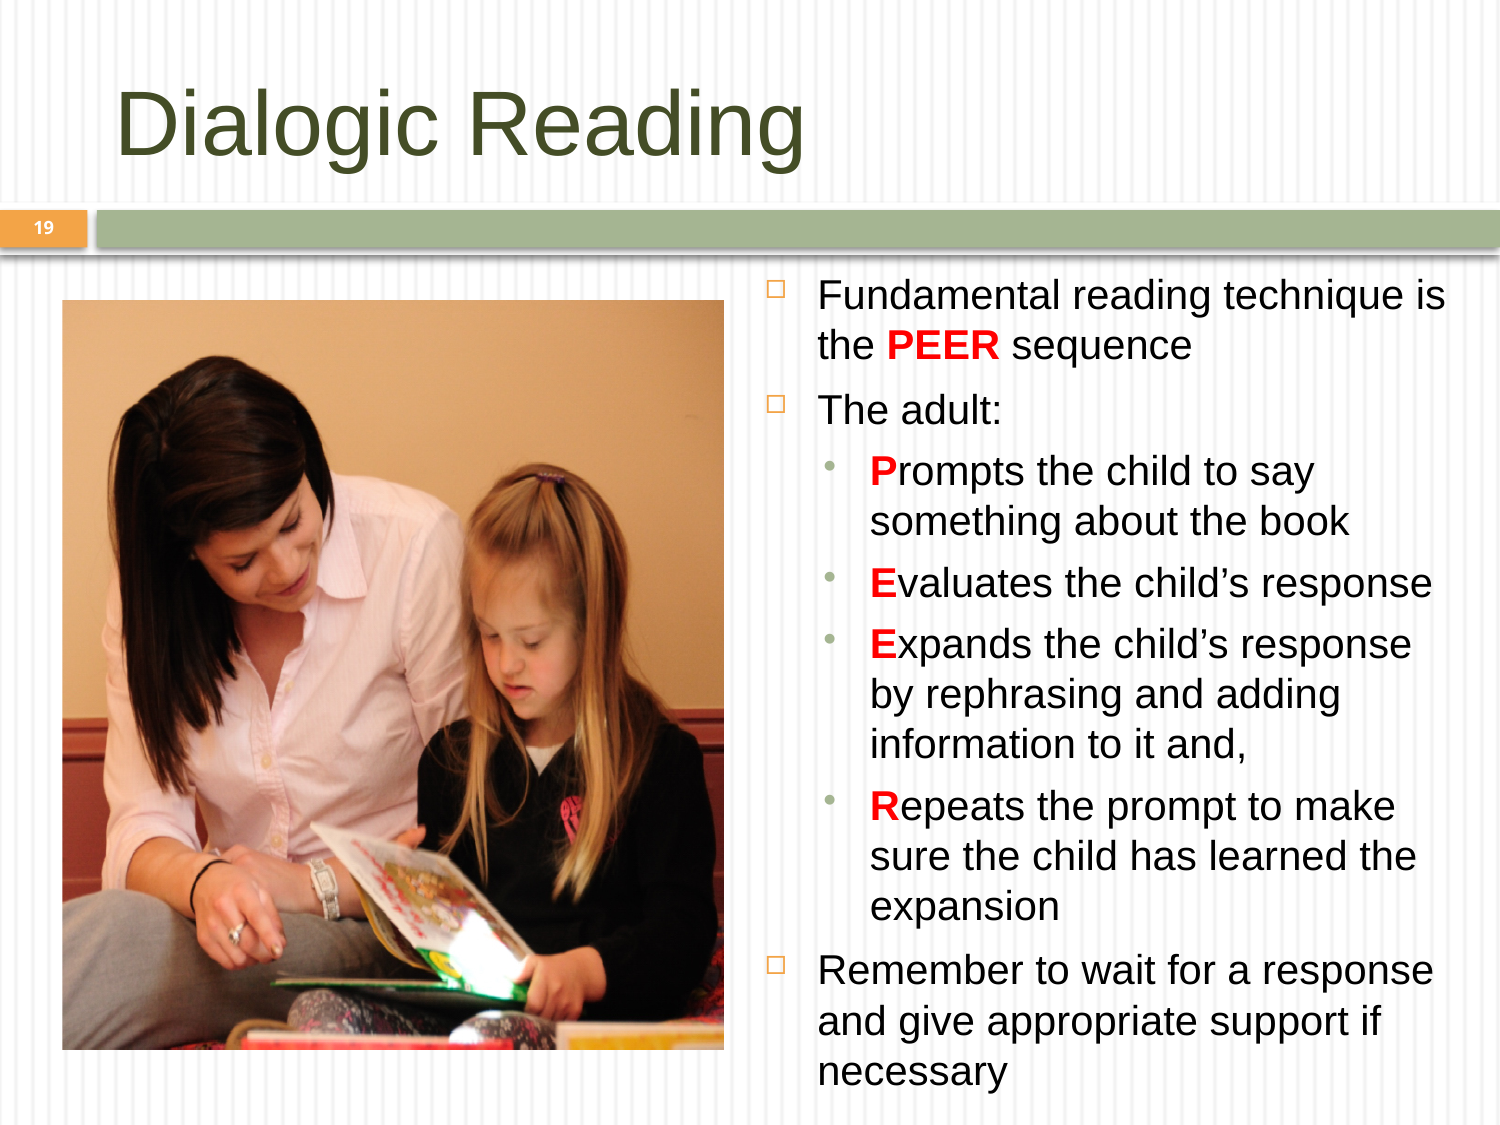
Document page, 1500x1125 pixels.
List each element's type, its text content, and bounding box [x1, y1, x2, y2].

slide_number 19 [0, 208, 88, 249]
title Dialogic Reading [99, 37, 1438, 200]
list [62, 299, 725, 1051]
list Fundamental reading technique is the PEER sequence The adult: Prompts the child to say something about the book Evaluates the child’s response Expands the child’s response by rephrasing and adding information to it and, Repeats the prompt to make sure the child has learned the expansion Remember to wait for a response and give appropriate support if necessary [750, 260, 1463, 1125]
